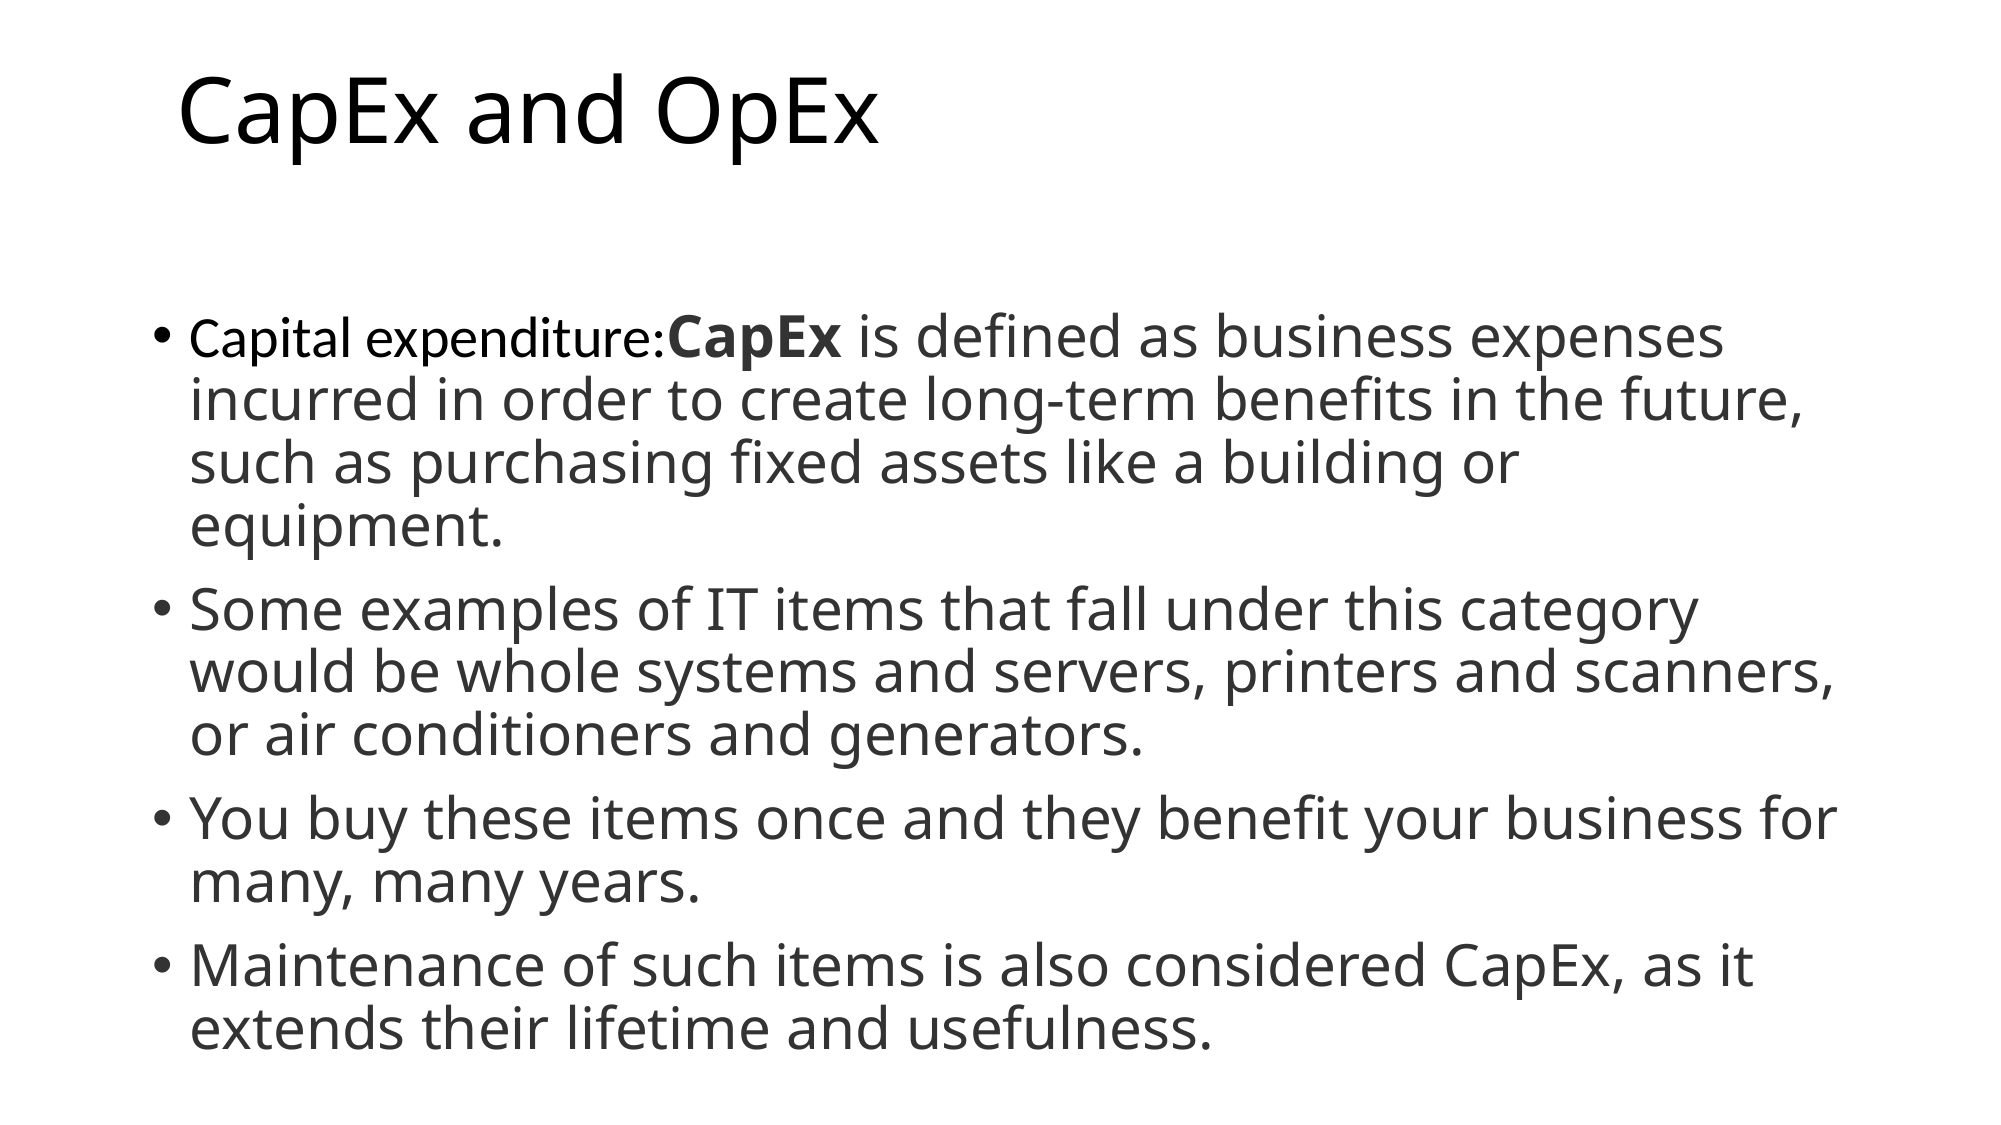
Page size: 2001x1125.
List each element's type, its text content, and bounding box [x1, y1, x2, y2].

title CapEx and OpEx [137, 59, 1863, 278]
list Capital expenditure:CapEx is defined as business expenses incurred in order to create long-term benefits in the future, such as purchasing fixed assets like a building or equipment. Some examples of IT items that fall under this category would be whole systems and servers, printers and scanners, or air conditioners and generators. You buy these items once and they benefit your business for many, many years. Maintenance of such items is also considered CapEx, as it extends their lifetime and usefulness. [137, 299, 1863, 1014]
